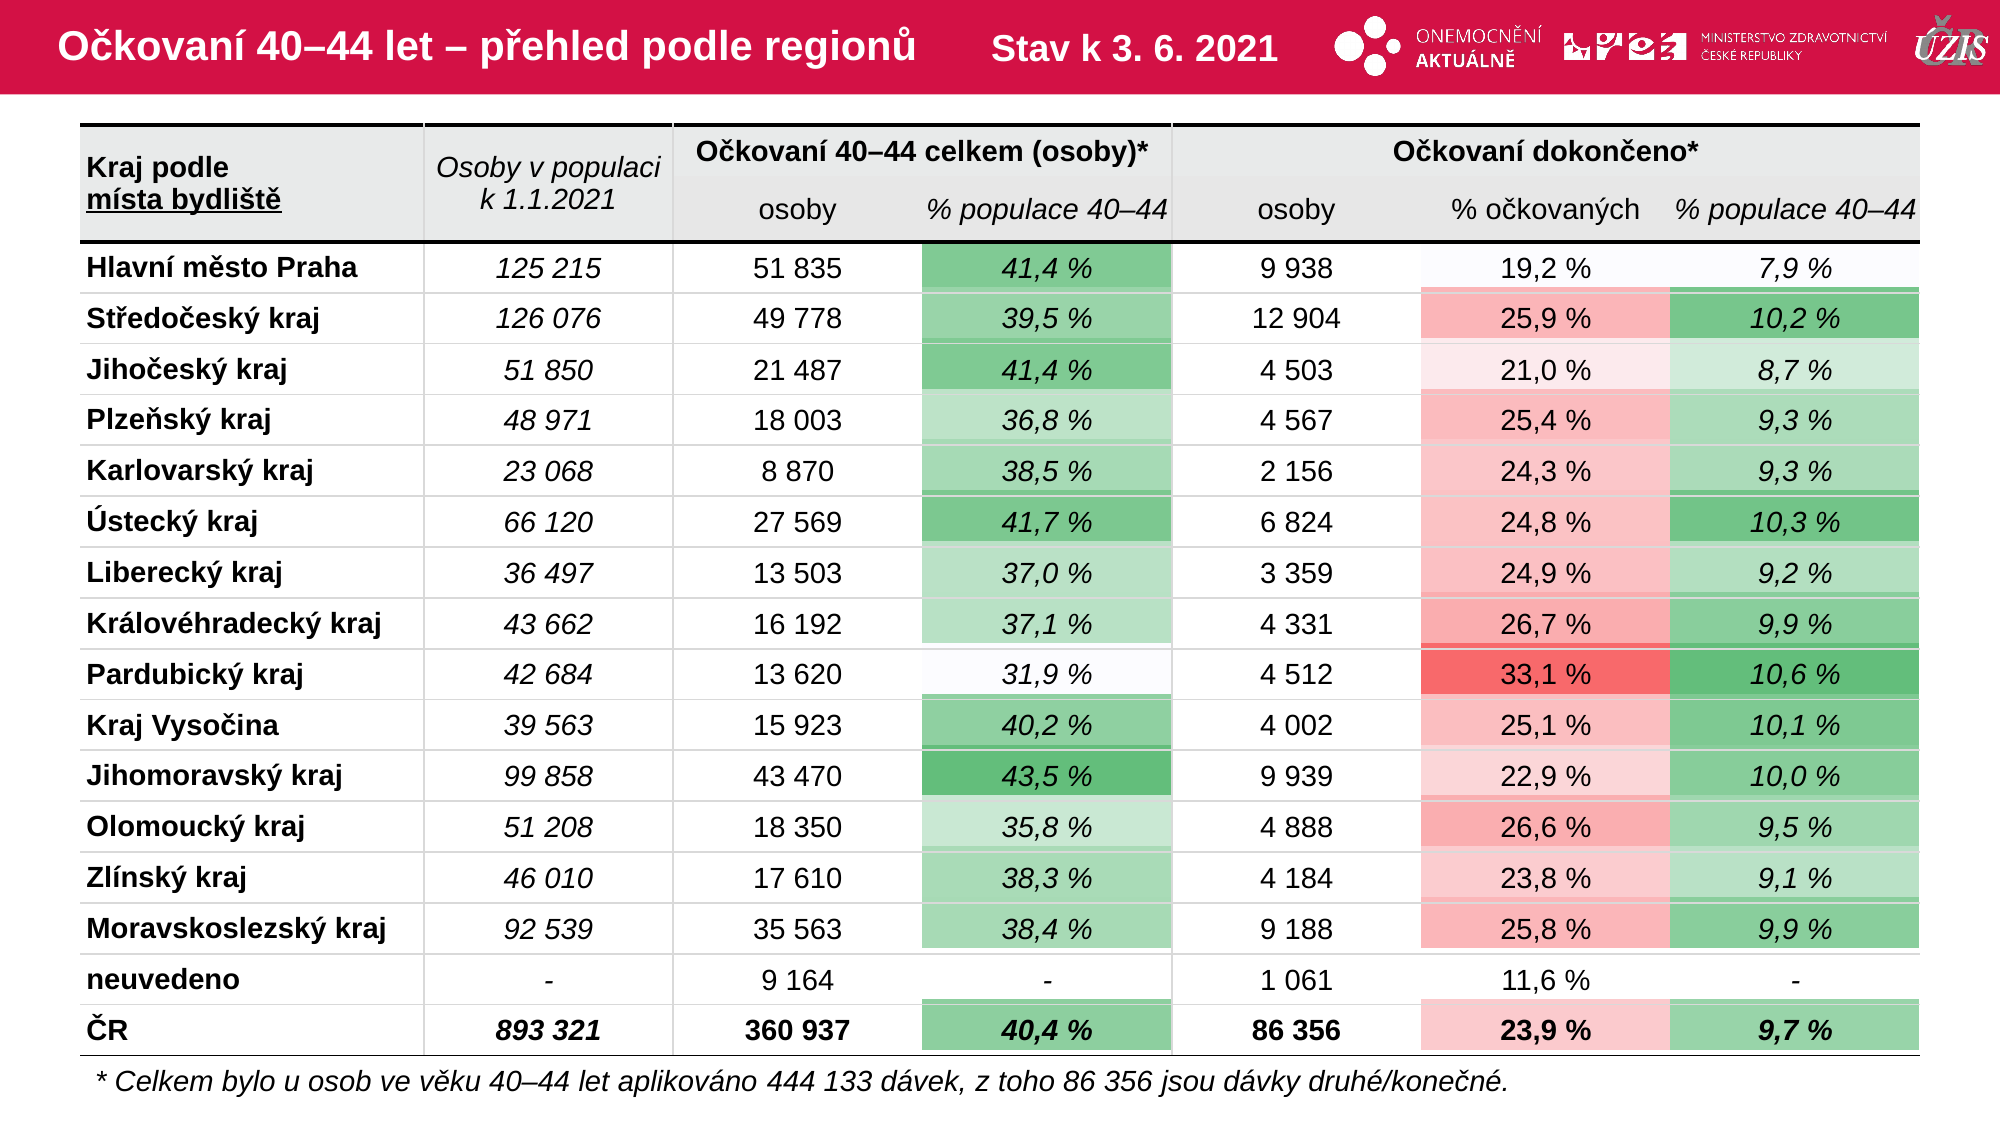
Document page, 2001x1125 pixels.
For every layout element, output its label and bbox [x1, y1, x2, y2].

table_cell [1173, 244, 1920, 292]
table_cell [80, 904, 423, 953]
table_cell [674, 548, 1171, 597]
table_cell [425, 344, 672, 394]
table_cell [674, 751, 1171, 800]
table_cell [1173, 497, 1920, 546]
table_cell [80, 294, 423, 343]
table_cell [80, 1005, 423, 1055]
table_cell [425, 548, 672, 597]
table_cell [1173, 548, 1920, 597]
table_cell [80, 548, 423, 597]
table_cell [1173, 446, 1920, 495]
table_cell [80, 497, 423, 546]
table_header [80, 127, 423, 240]
table_cell [1173, 650, 1920, 699]
table_cell [80, 853, 423, 902]
table_cell [674, 395, 1171, 444]
table_header [674, 127, 1171, 176]
table_header [1173, 127, 1920, 176]
table_cell [674, 904, 1171, 953]
picture [1915, 15, 1989, 66]
table_cell [80, 395, 423, 444]
table_cell [80, 802, 423, 851]
table_header [425, 127, 672, 240]
picture [1563, 31, 1888, 60]
table_cell [425, 497, 672, 546]
table_cell [1173, 751, 1920, 800]
table_cell [1173, 176, 1920, 240]
table_cell [425, 395, 672, 444]
table_cell [1173, 700, 1920, 749]
table_cell [674, 650, 1171, 699]
table_cell [425, 446, 672, 495]
table_cell [425, 904, 672, 953]
table_cell [674, 955, 1171, 1004]
table_cell [1173, 853, 1920, 902]
table_cell [674, 446, 1171, 495]
table_cell [674, 802, 1171, 851]
table_cell [425, 294, 672, 343]
text_box [976, 16, 1421, 77]
table_cell [674, 599, 1171, 648]
table_cell [674, 244, 1171, 292]
table_cell [80, 599, 423, 648]
table_cell [425, 1005, 672, 1055]
table_cell [80, 446, 423, 495]
table_cell [1173, 802, 1920, 851]
table_cell [1173, 904, 1920, 953]
table_cell [674, 497, 1171, 546]
table_cell [80, 344, 423, 394]
table_cell [80, 955, 423, 1004]
text_box [80, 1055, 1871, 1105]
table_cell [80, 650, 423, 699]
table_cell [80, 244, 423, 292]
table_cell [1173, 344, 1920, 394]
table_cell [674, 344, 1171, 394]
table_cell [425, 751, 672, 800]
table_cell [674, 176, 1171, 240]
table_cell [425, 700, 672, 749]
table_cell [674, 294, 1171, 343]
table_cell [425, 955, 672, 1004]
table_cell [674, 700, 1171, 749]
picture [1421, 16, 1542, 76]
table_cell [1173, 599, 1920, 648]
table_cell [425, 650, 672, 699]
table_cell [80, 751, 423, 800]
table_cell [425, 244, 672, 292]
table_cell [425, 599, 672, 648]
title [42, 0, 1262, 95]
table_cell [674, 1005, 1171, 1055]
table_cell [674, 853, 1171, 902]
table_cell [1173, 294, 1920, 343]
table_cell [80, 700, 423, 749]
table_cell [425, 802, 672, 851]
table_cell [1173, 955, 1920, 1004]
table_cell [1173, 1005, 1920, 1055]
table_cell [1173, 395, 1920, 444]
table_cell [425, 853, 672, 902]
